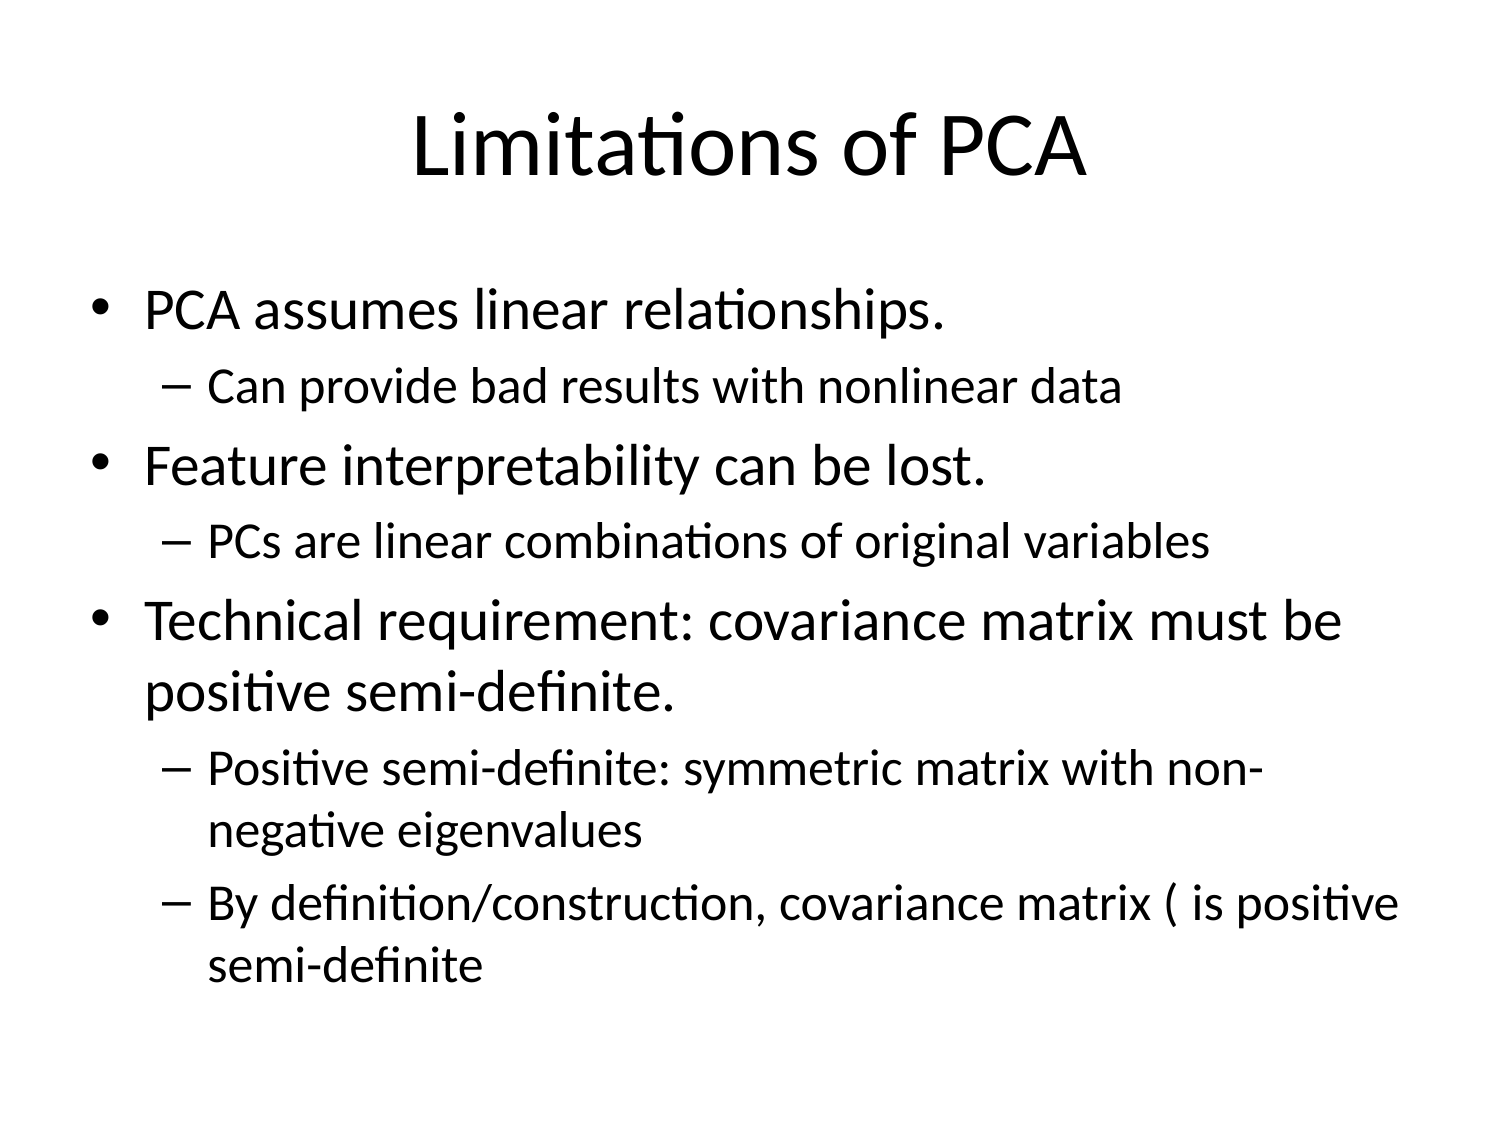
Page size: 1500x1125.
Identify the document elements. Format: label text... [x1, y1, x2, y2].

title Limitations of PCA [75, 45, 1425, 233]
